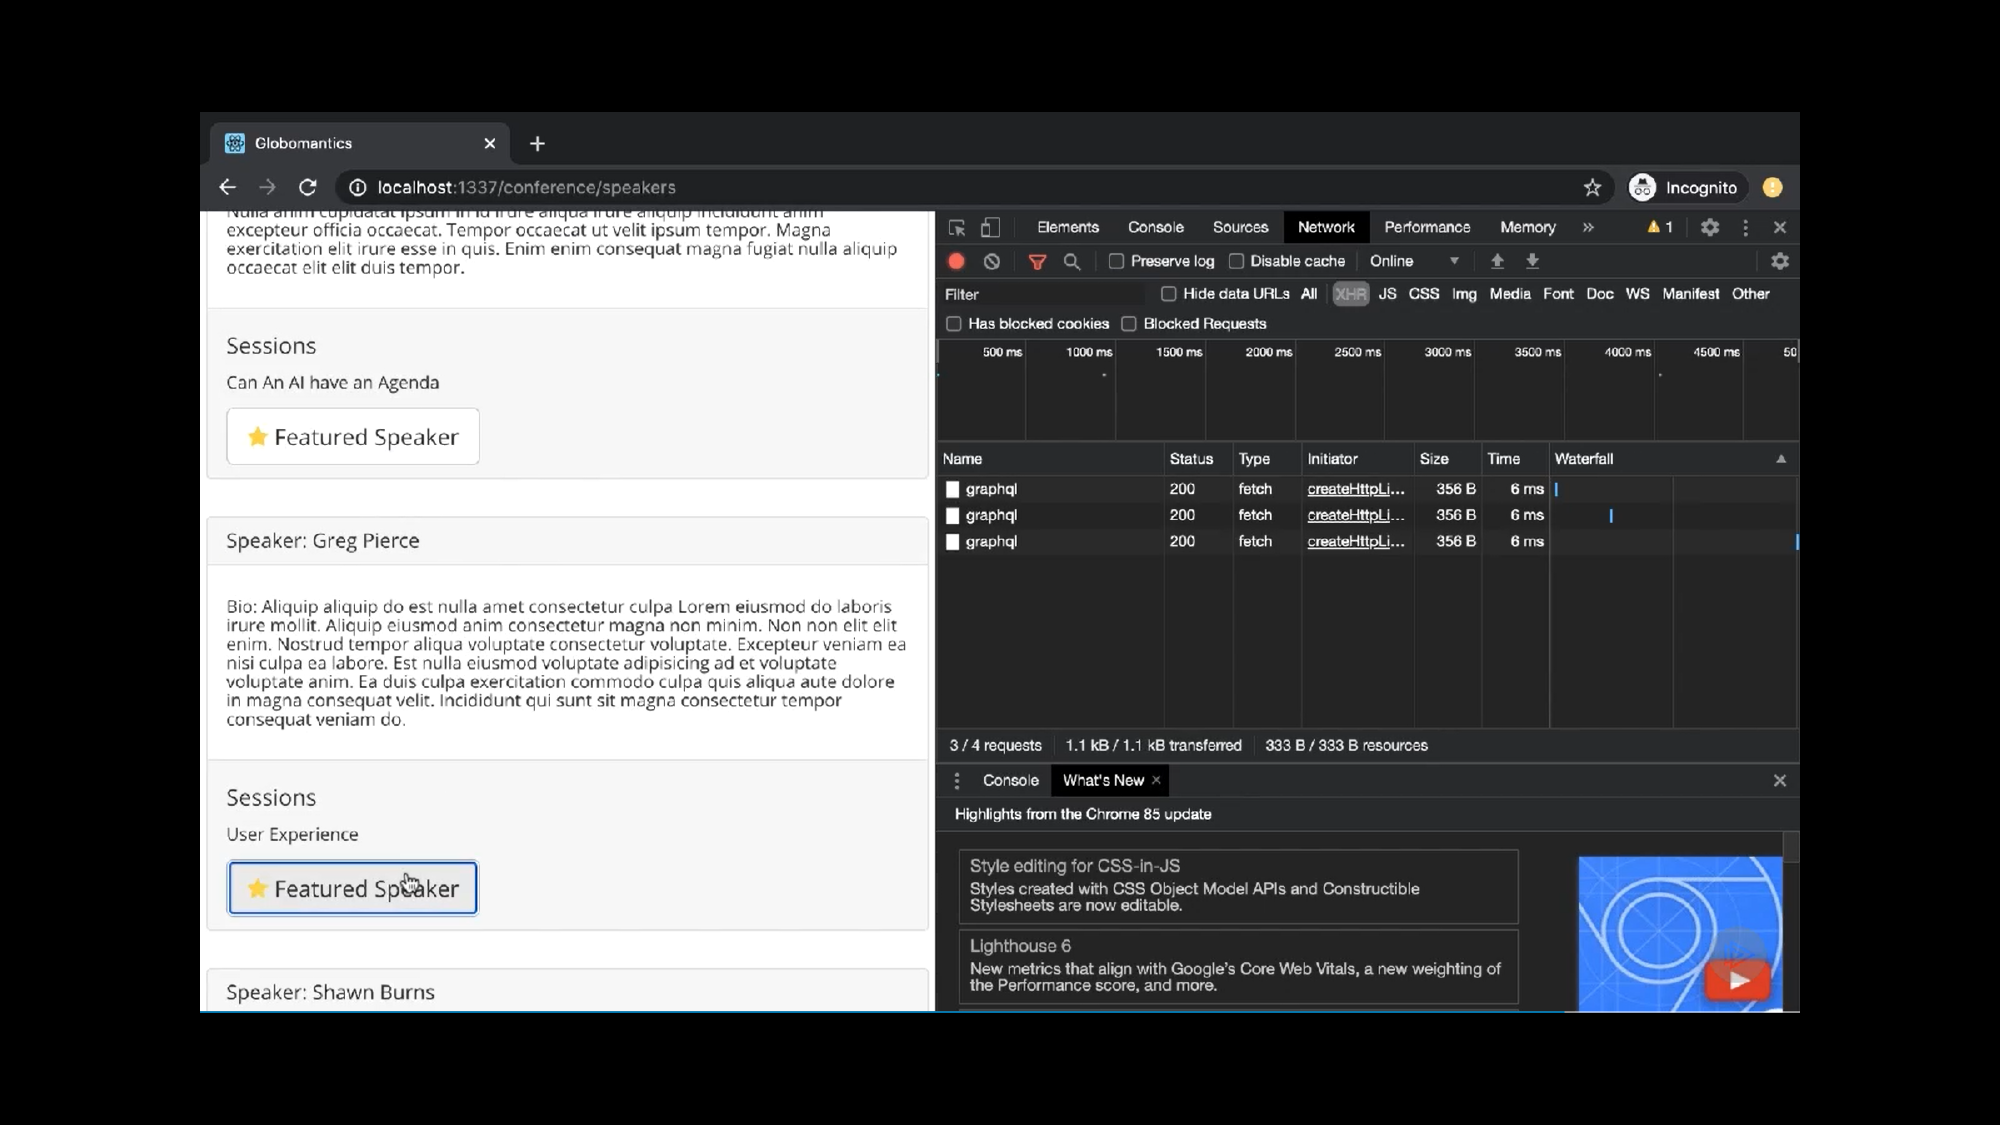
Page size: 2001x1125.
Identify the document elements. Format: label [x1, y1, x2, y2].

picture [199, 112, 1800, 1013]
